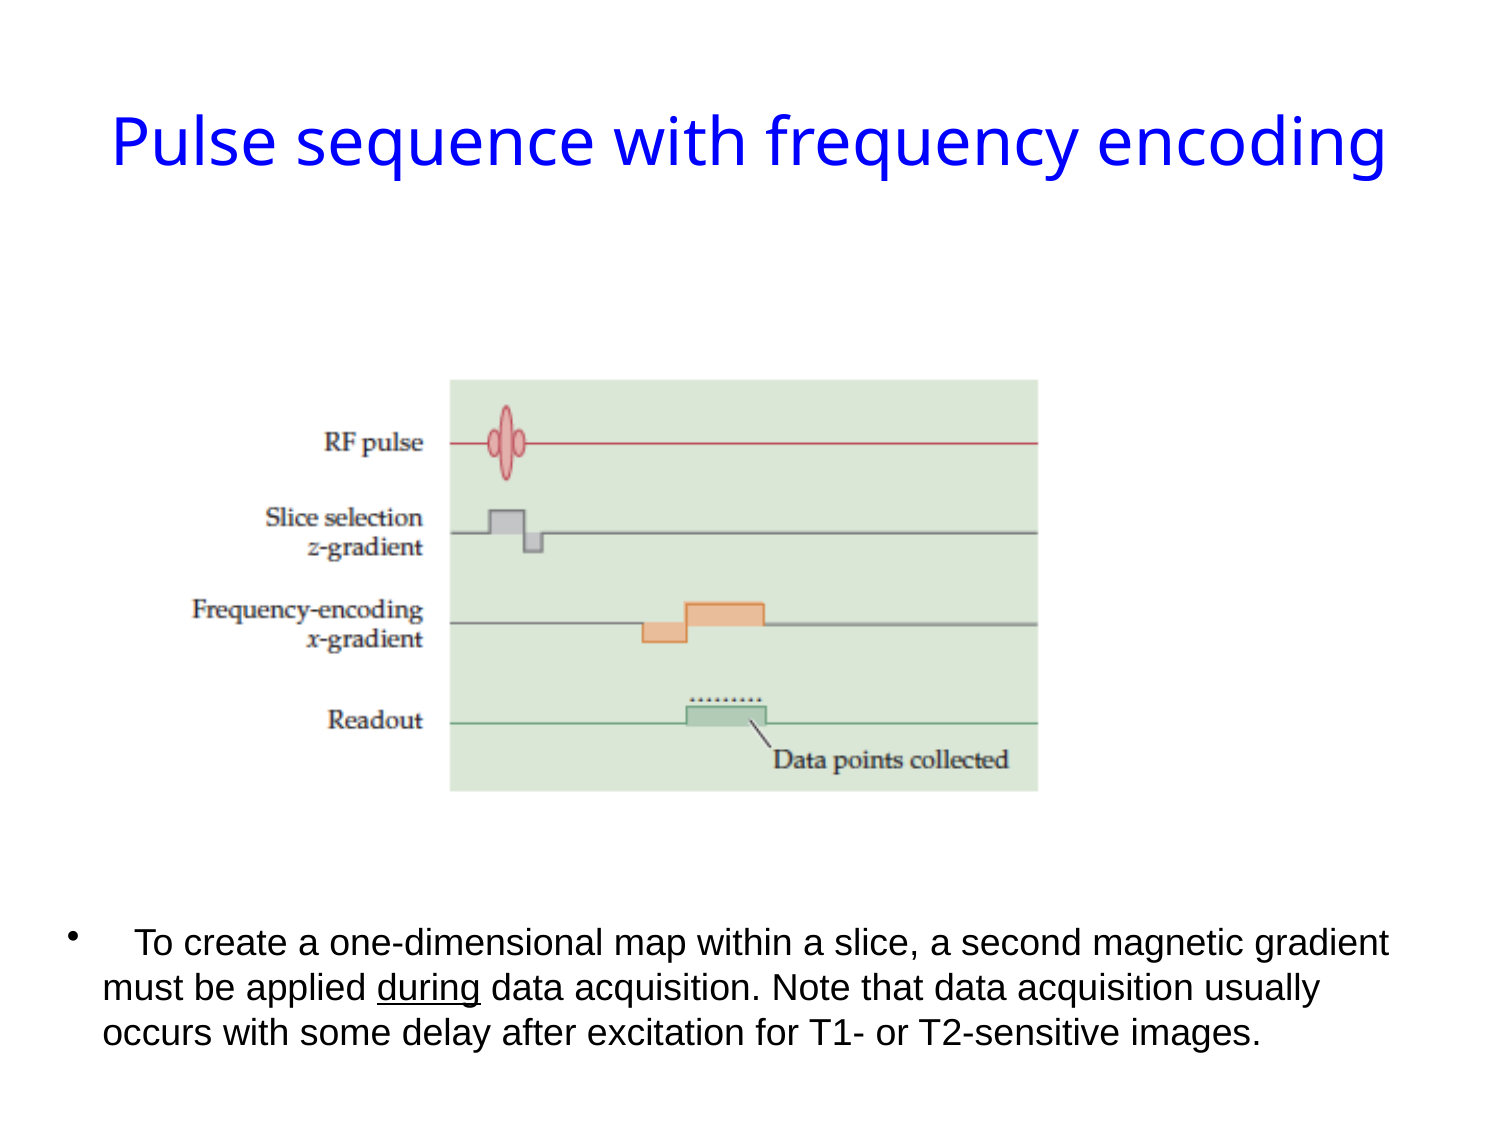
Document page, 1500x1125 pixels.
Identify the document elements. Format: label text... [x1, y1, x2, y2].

text_box To create a one-dimensional map within a slice, a second magnetic gradient must be applied during data acquisition. Note that data acquisition usually occurs with some delay after excitation for T1- or T2-sensitive images. [52, 910, 1448, 1061]
title Pulse sequence with frequency encoding [74, 44, 1426, 233]
picture [123, 324, 1073, 819]
